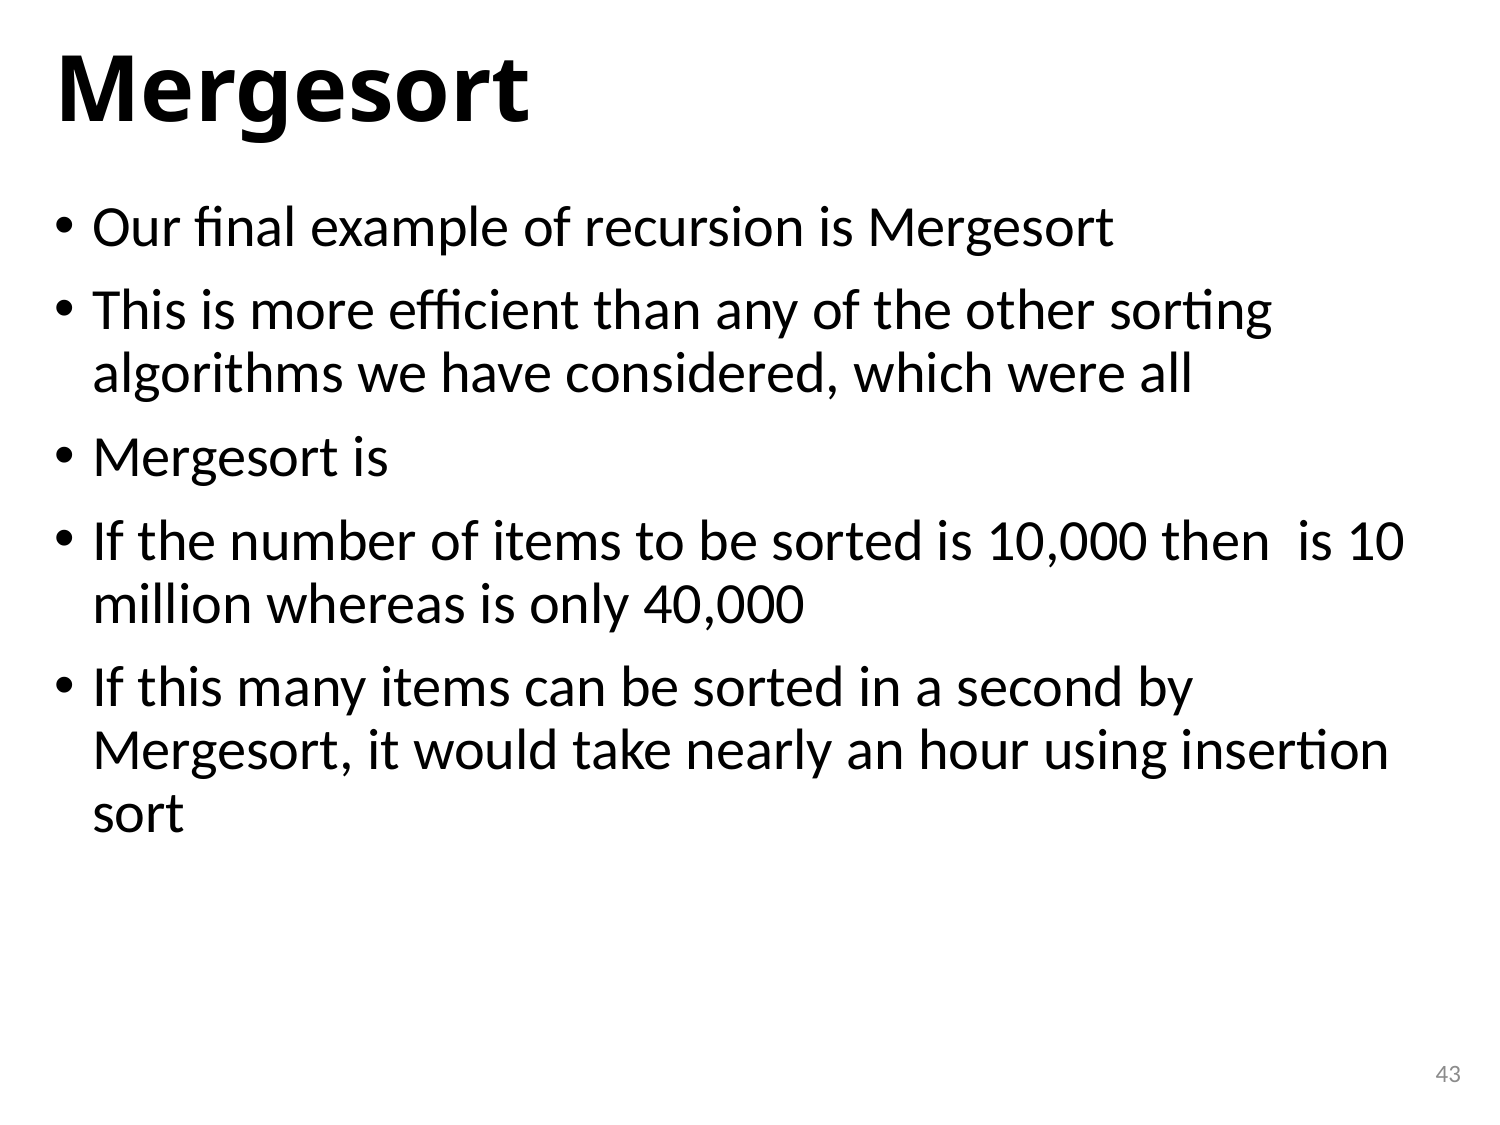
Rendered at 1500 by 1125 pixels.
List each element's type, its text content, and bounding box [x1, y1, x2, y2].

title Mergesort [39, 22, 1461, 161]
slide_number 43 [1138, 1042, 1477, 1103]
